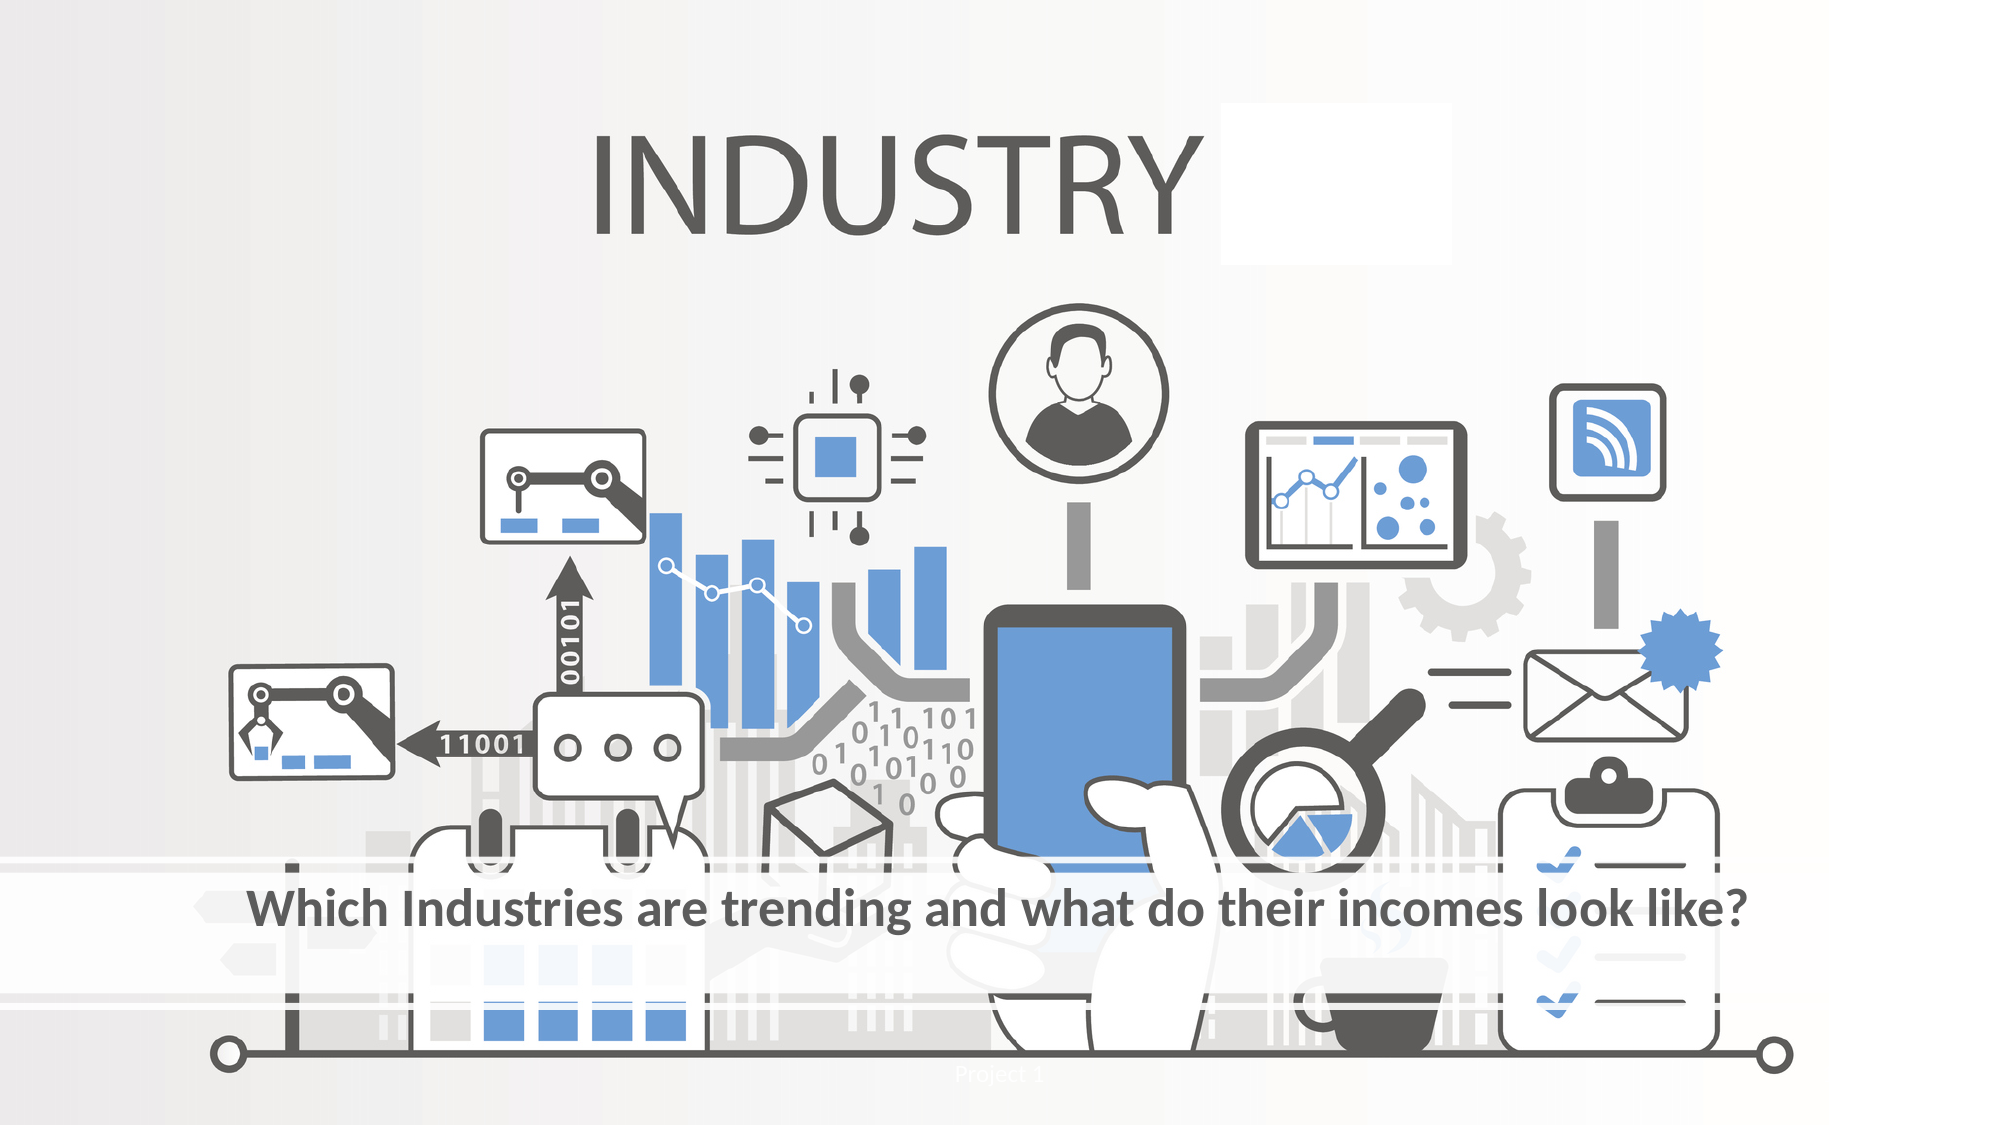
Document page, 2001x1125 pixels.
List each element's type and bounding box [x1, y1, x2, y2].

list [0, 1007, 2000, 1125]
list [0, 860, 2000, 1006]
list [0, 0, 2000, 859]
